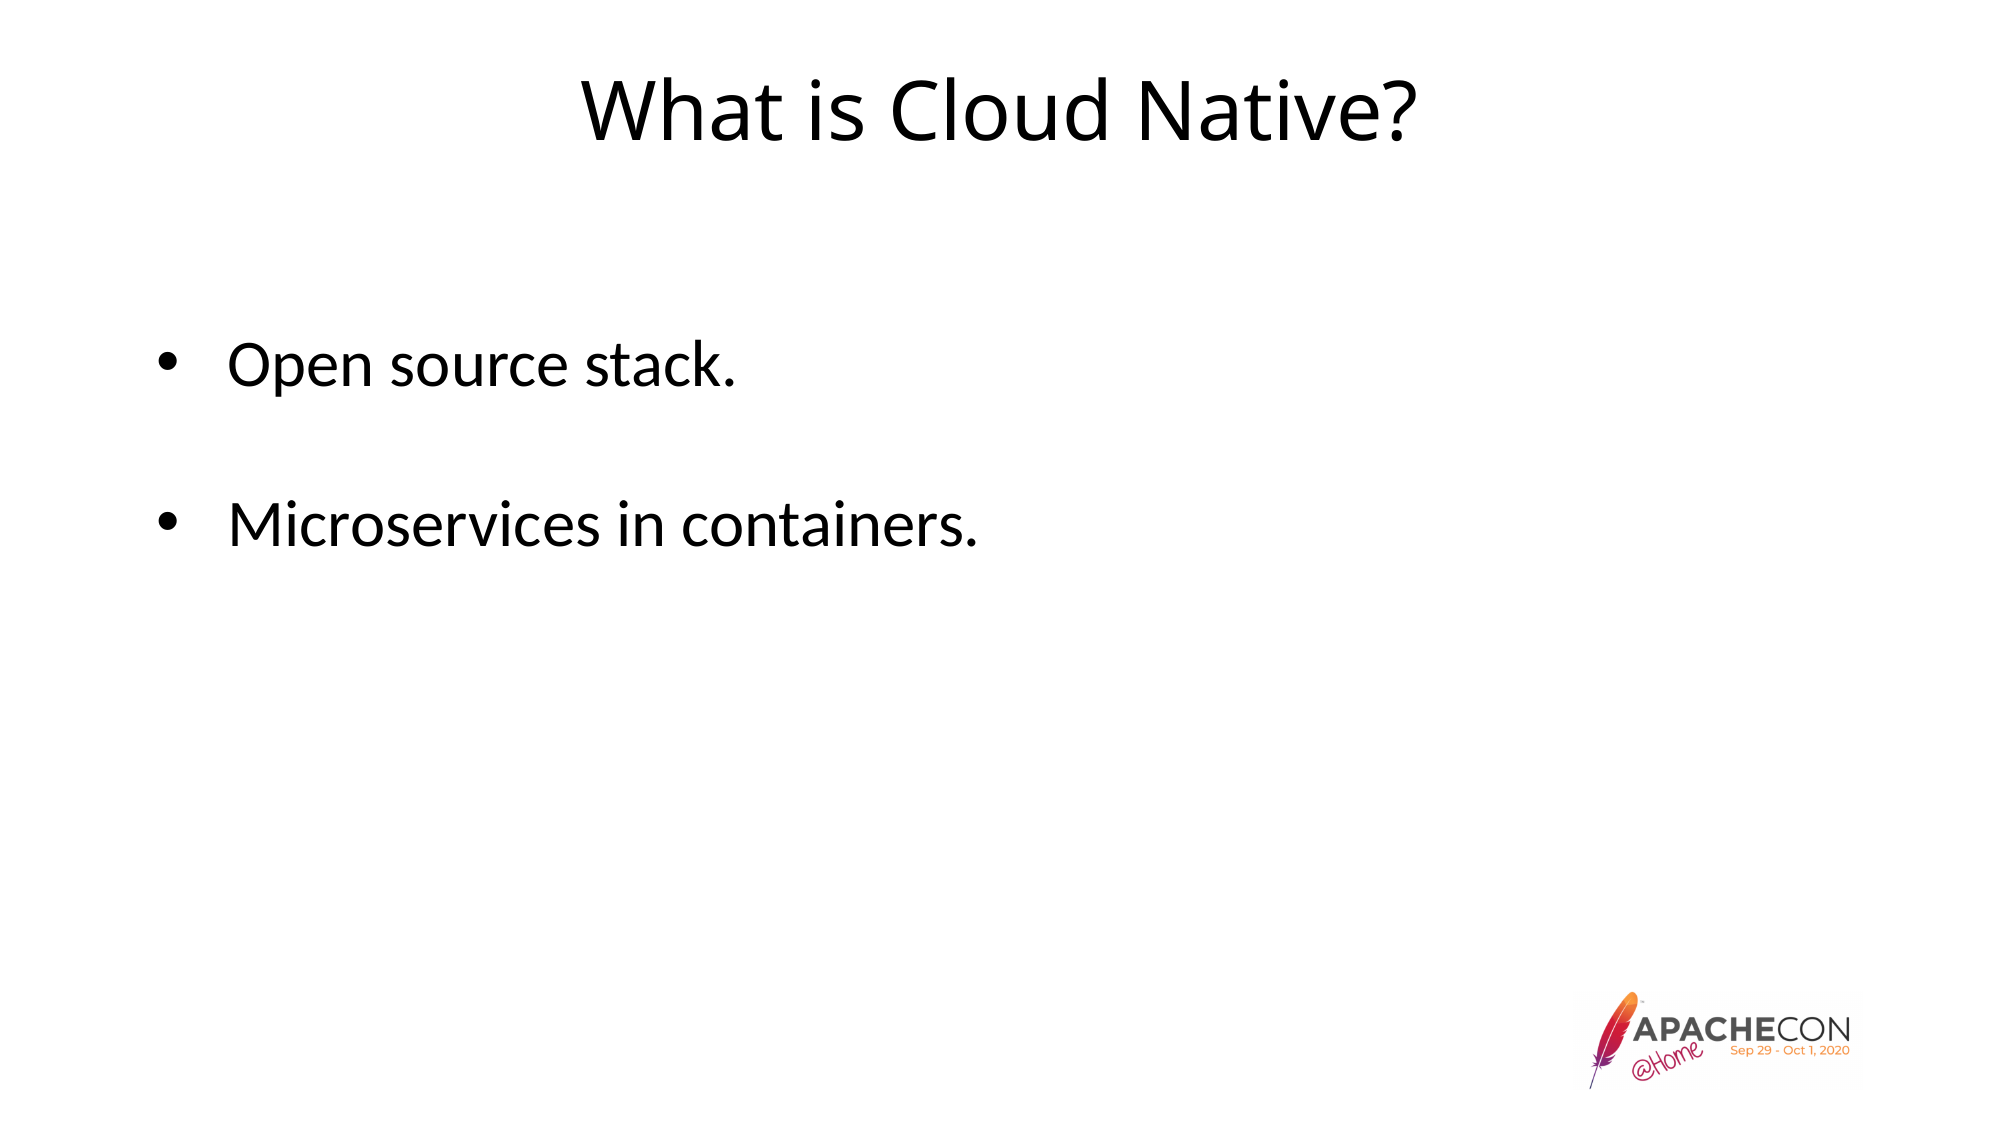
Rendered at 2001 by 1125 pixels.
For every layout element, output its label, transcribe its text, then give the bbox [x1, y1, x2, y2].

picture [1573, 991, 1863, 1090]
title What is Cloud Native? [137, 59, 1863, 167]
list Open source stack. Microservices in containers. [137, 232, 1863, 821]
